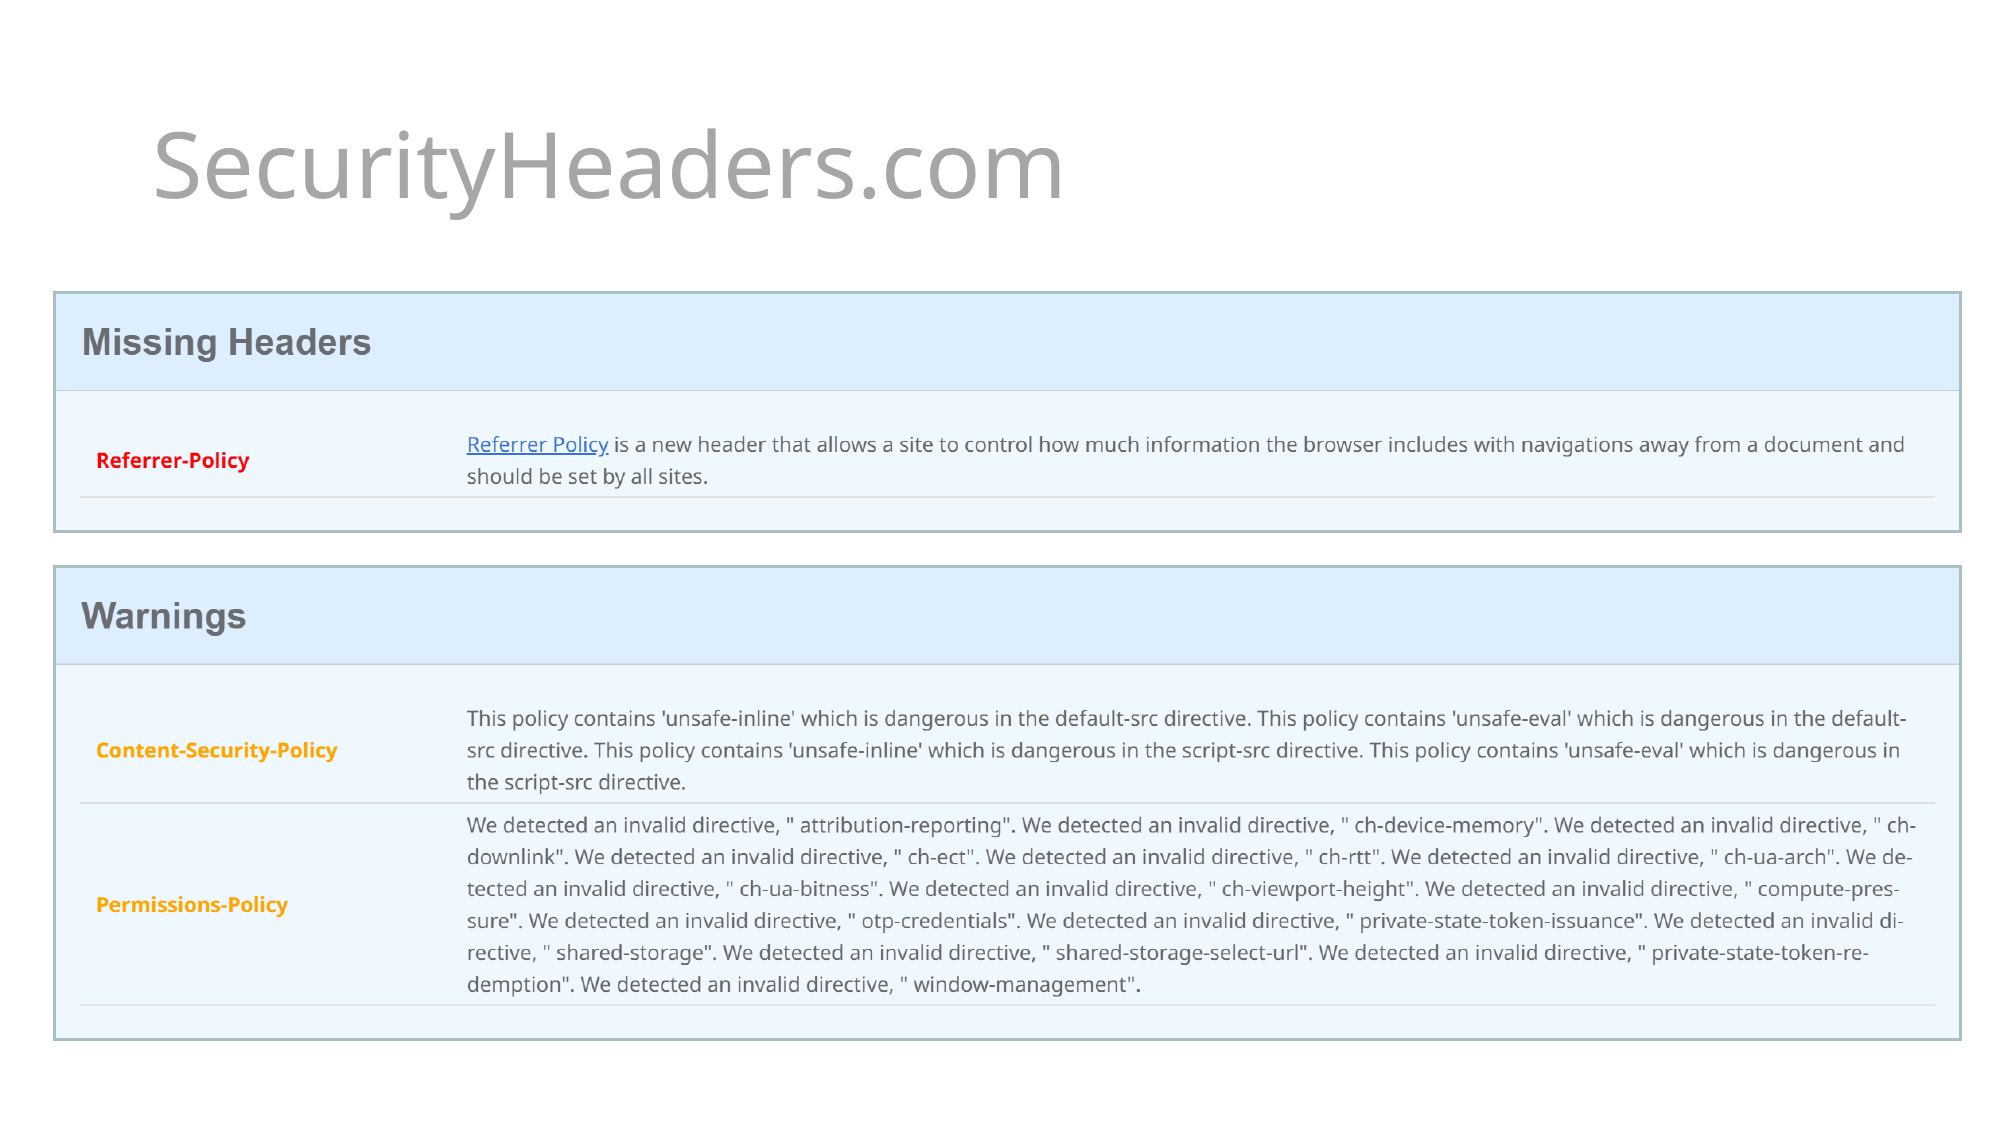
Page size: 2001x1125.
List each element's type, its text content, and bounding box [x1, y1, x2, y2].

title SecurityHeaders.com [137, 59, 1863, 269]
picture [0, 269, 2000, 1059]
